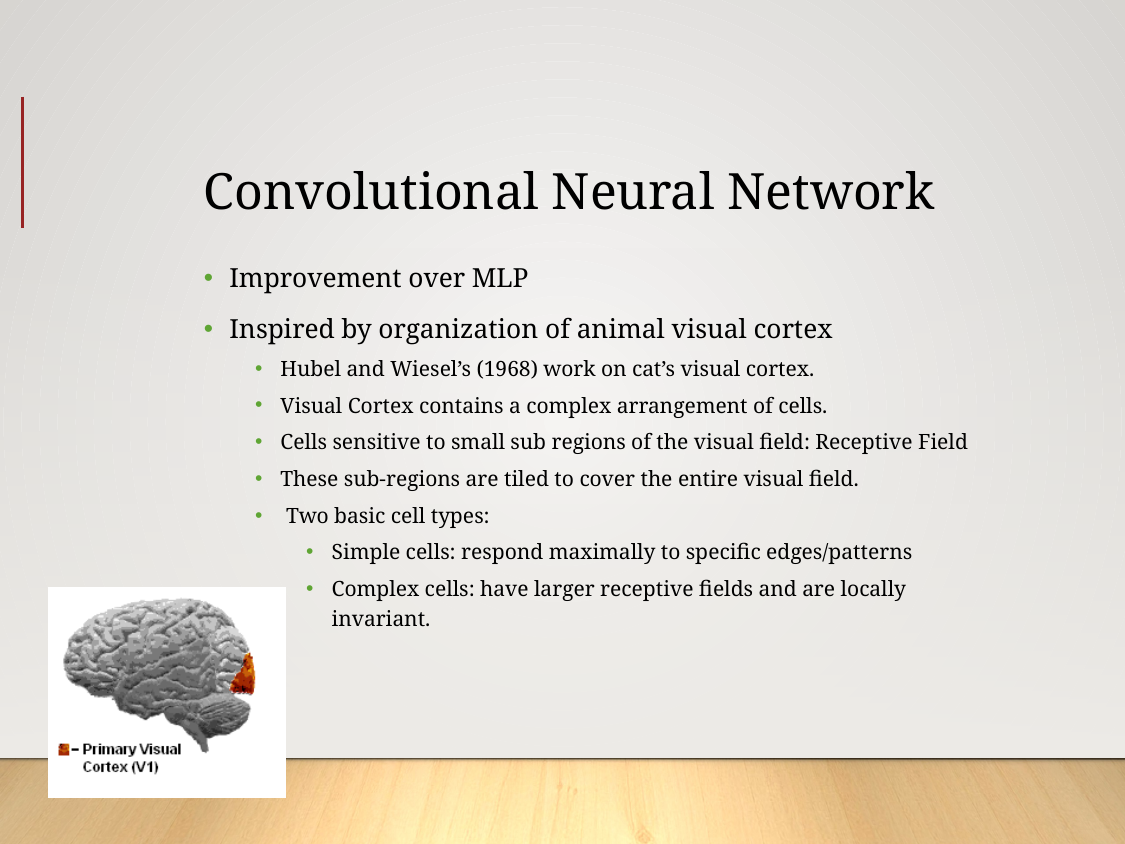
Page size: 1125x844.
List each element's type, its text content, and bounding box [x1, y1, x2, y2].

picture [0, 586, 1125, 844]
title Convolutional Neural Network [188, 98, 987, 229]
list Improvement over MLP Inspired by organization of animal visual cortex Hubel and Wiesel’s (1968) work on cat’s visual cortex. Visual Cortex contains a complex arrangement of cells. Cells sensitive to small sub regions of the visual field: Receptive Field These sub-regions are tiled to cover the entire visual field. Two basic cell types: Simple cells: respond maximally to specific edges/patterns Complex cells: have larger receptive fields and are locally invariant. [188, 247, 987, 673]
